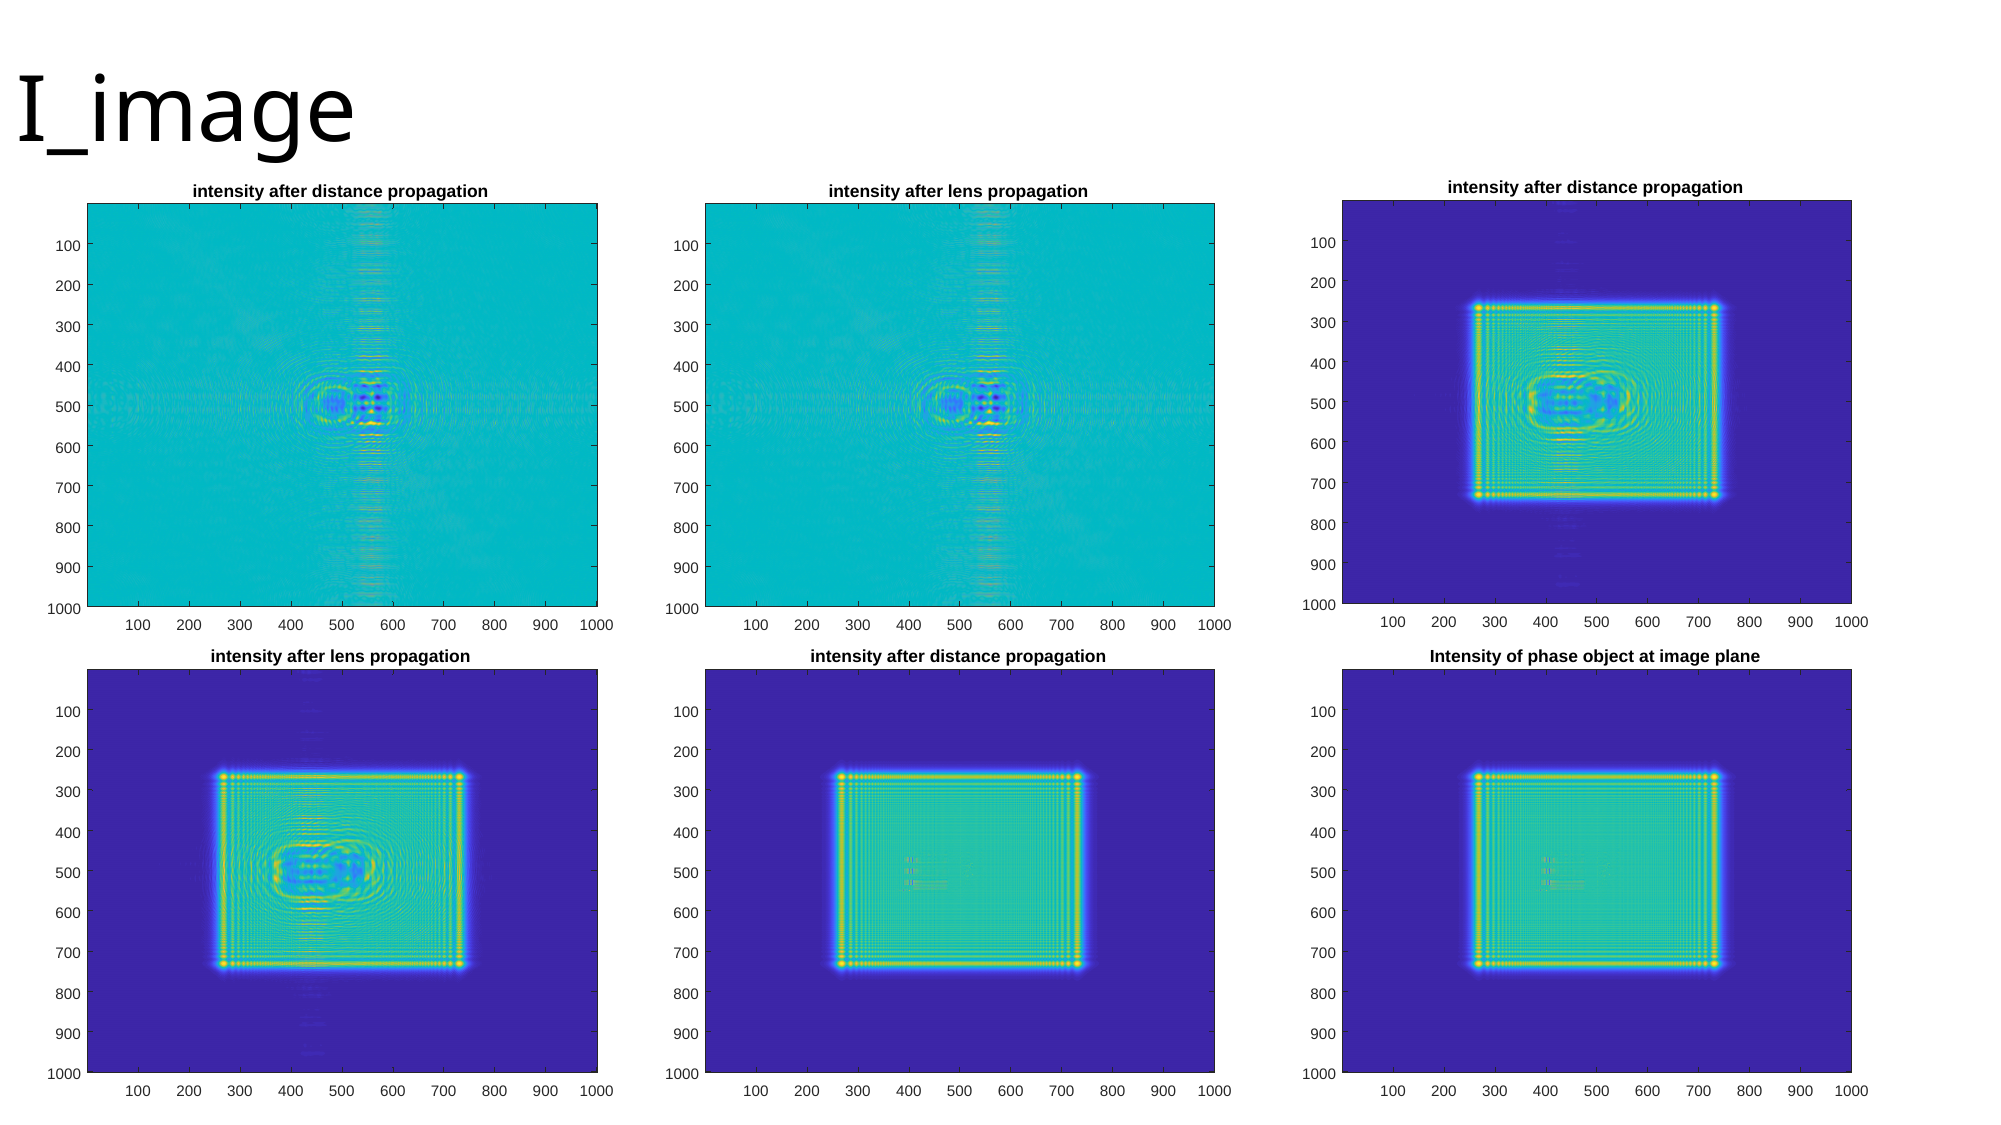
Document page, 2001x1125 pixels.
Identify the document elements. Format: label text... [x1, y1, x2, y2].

title I_image [1, 3, 1727, 167]
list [1, 167, 619, 632]
picture [1, 163, 1913, 1125]
